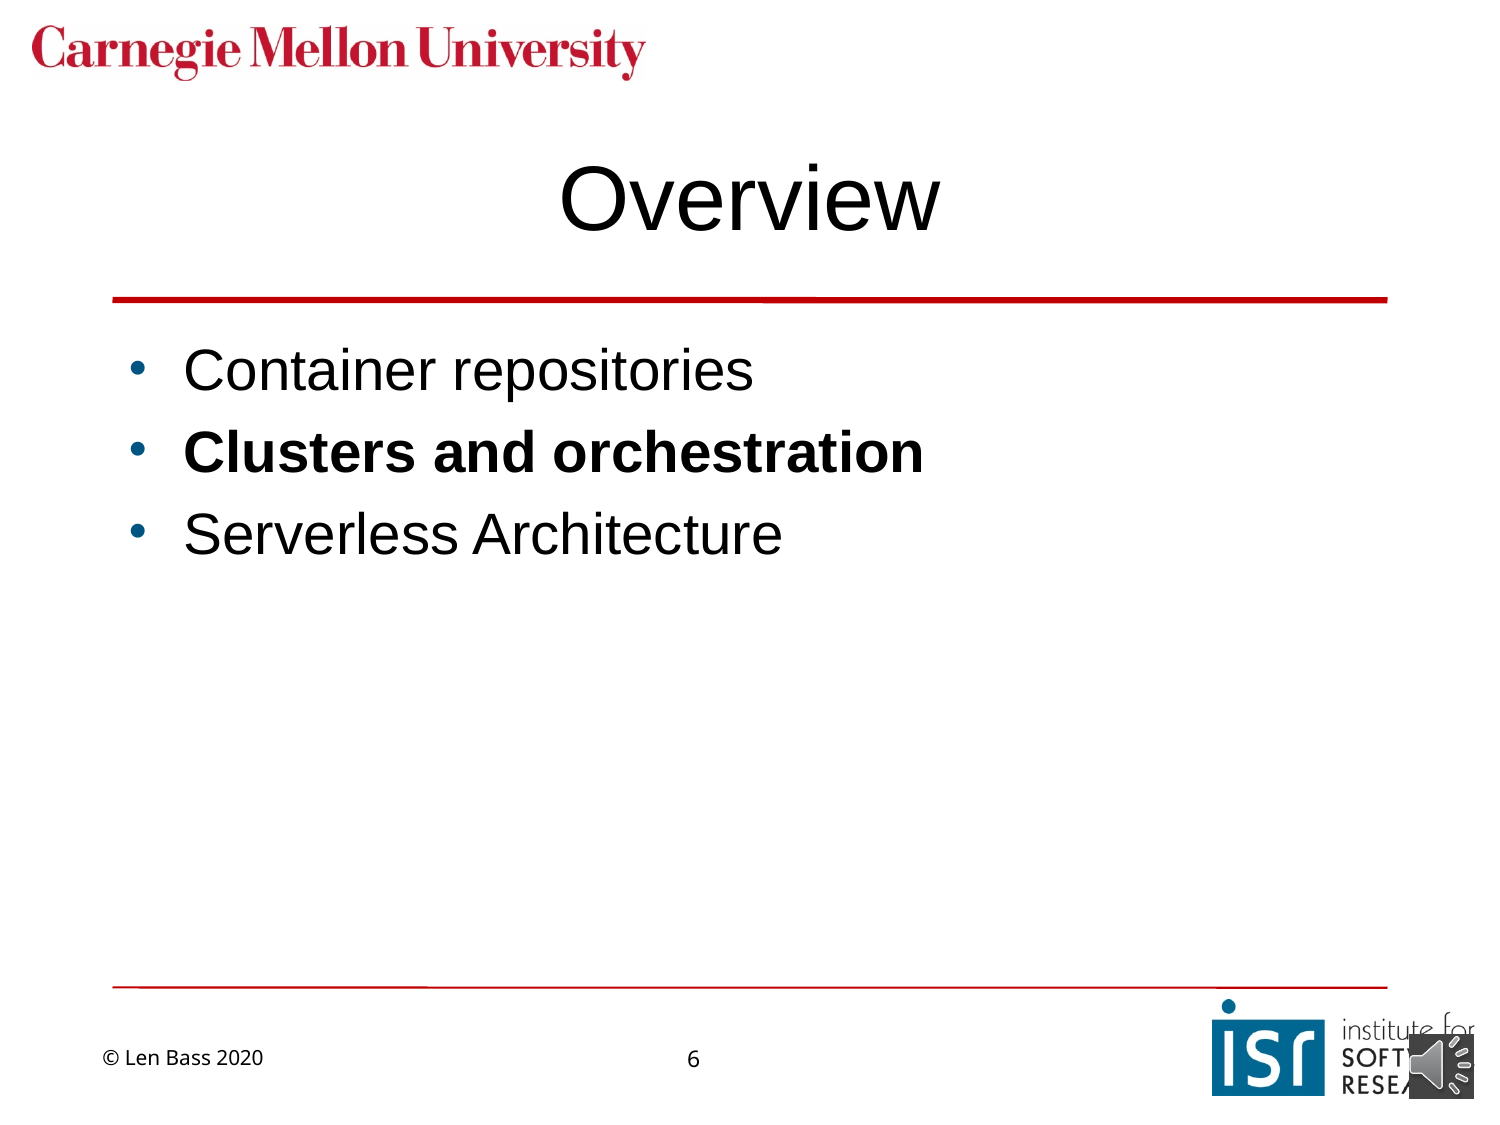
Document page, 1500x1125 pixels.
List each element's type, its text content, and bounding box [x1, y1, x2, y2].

picture [1247, 1030, 1280, 1087]
title Overview [112, 99, 1388, 288]
list Container repositories Clusters and orchestration Serverless Architecture [112, 324, 1388, 988]
picture [1212, 999, 1476, 1101]
picture [1225, 1031, 1233, 1086]
picture [1293, 1031, 1314, 1086]
picture [32, 25, 646, 81]
